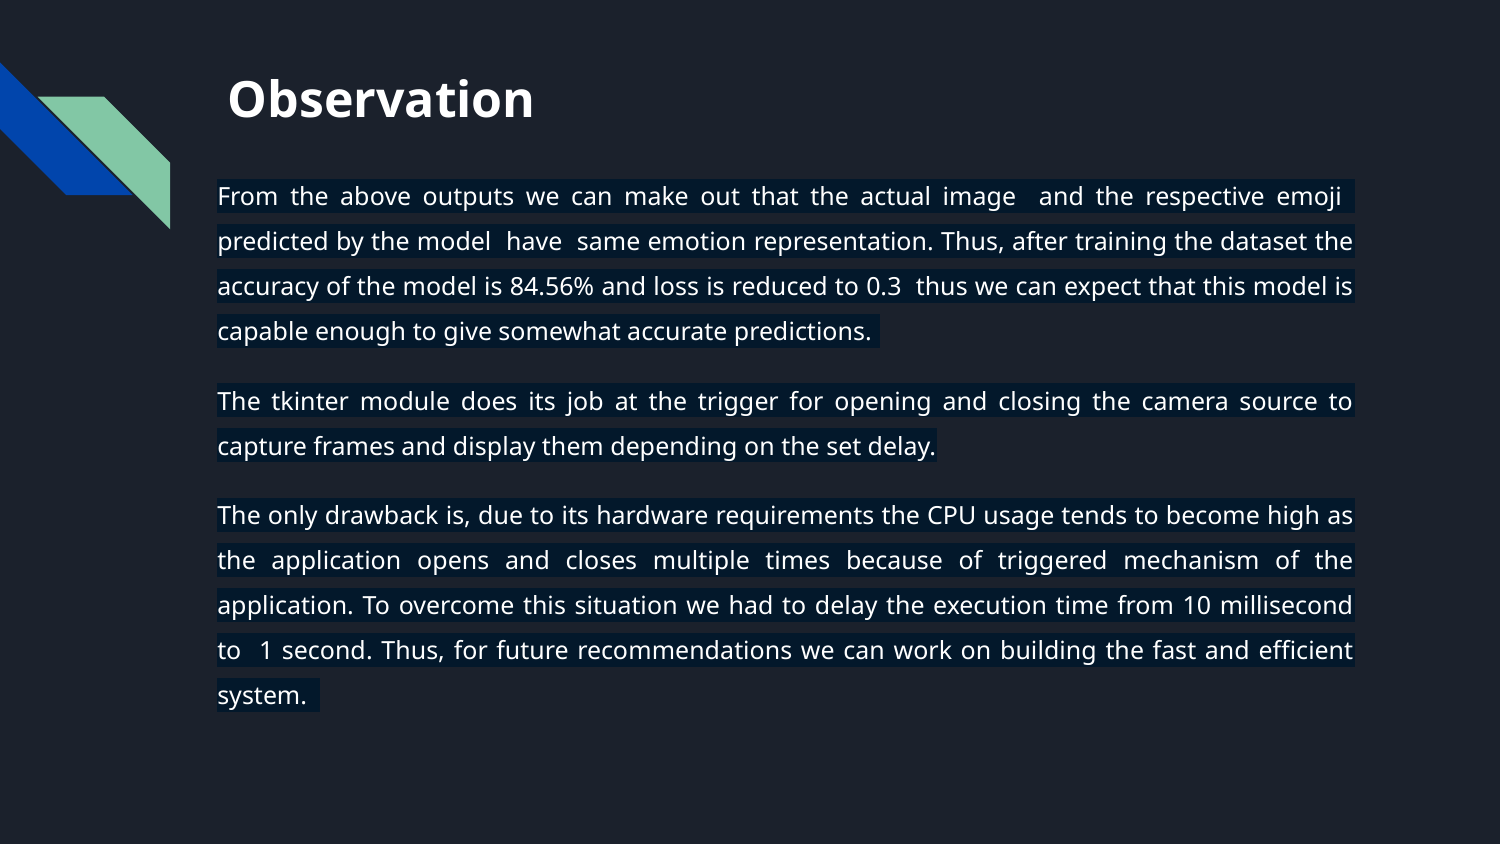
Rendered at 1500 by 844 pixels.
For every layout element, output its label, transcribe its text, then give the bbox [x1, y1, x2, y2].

title Observation [212, 52, 803, 150]
text_box From the above outputs we can make out that the actual image and the respective emoji predicted by the model have same emotion representation. Thus, after training the dataset the accuracy of the model is 84.56% and loss is reduced to 0.3 thus we can expect that this model is capable enough to give somewhat accurate predictions. The tkinter module does its job at the trigger for opening and closing the camera source to capture frames and display them depending on the set delay. The only drawback is, due to its hardware requirements the CPU usage tends to become high as the application opens and closes multiple times because of triggered mechanism of the application. To overcome this situation we had to delay the execution time from 10 millisecond to 1 second. Thus, for future recommendations we can work on building the fast and efficient system. [202, 150, 1371, 725]
